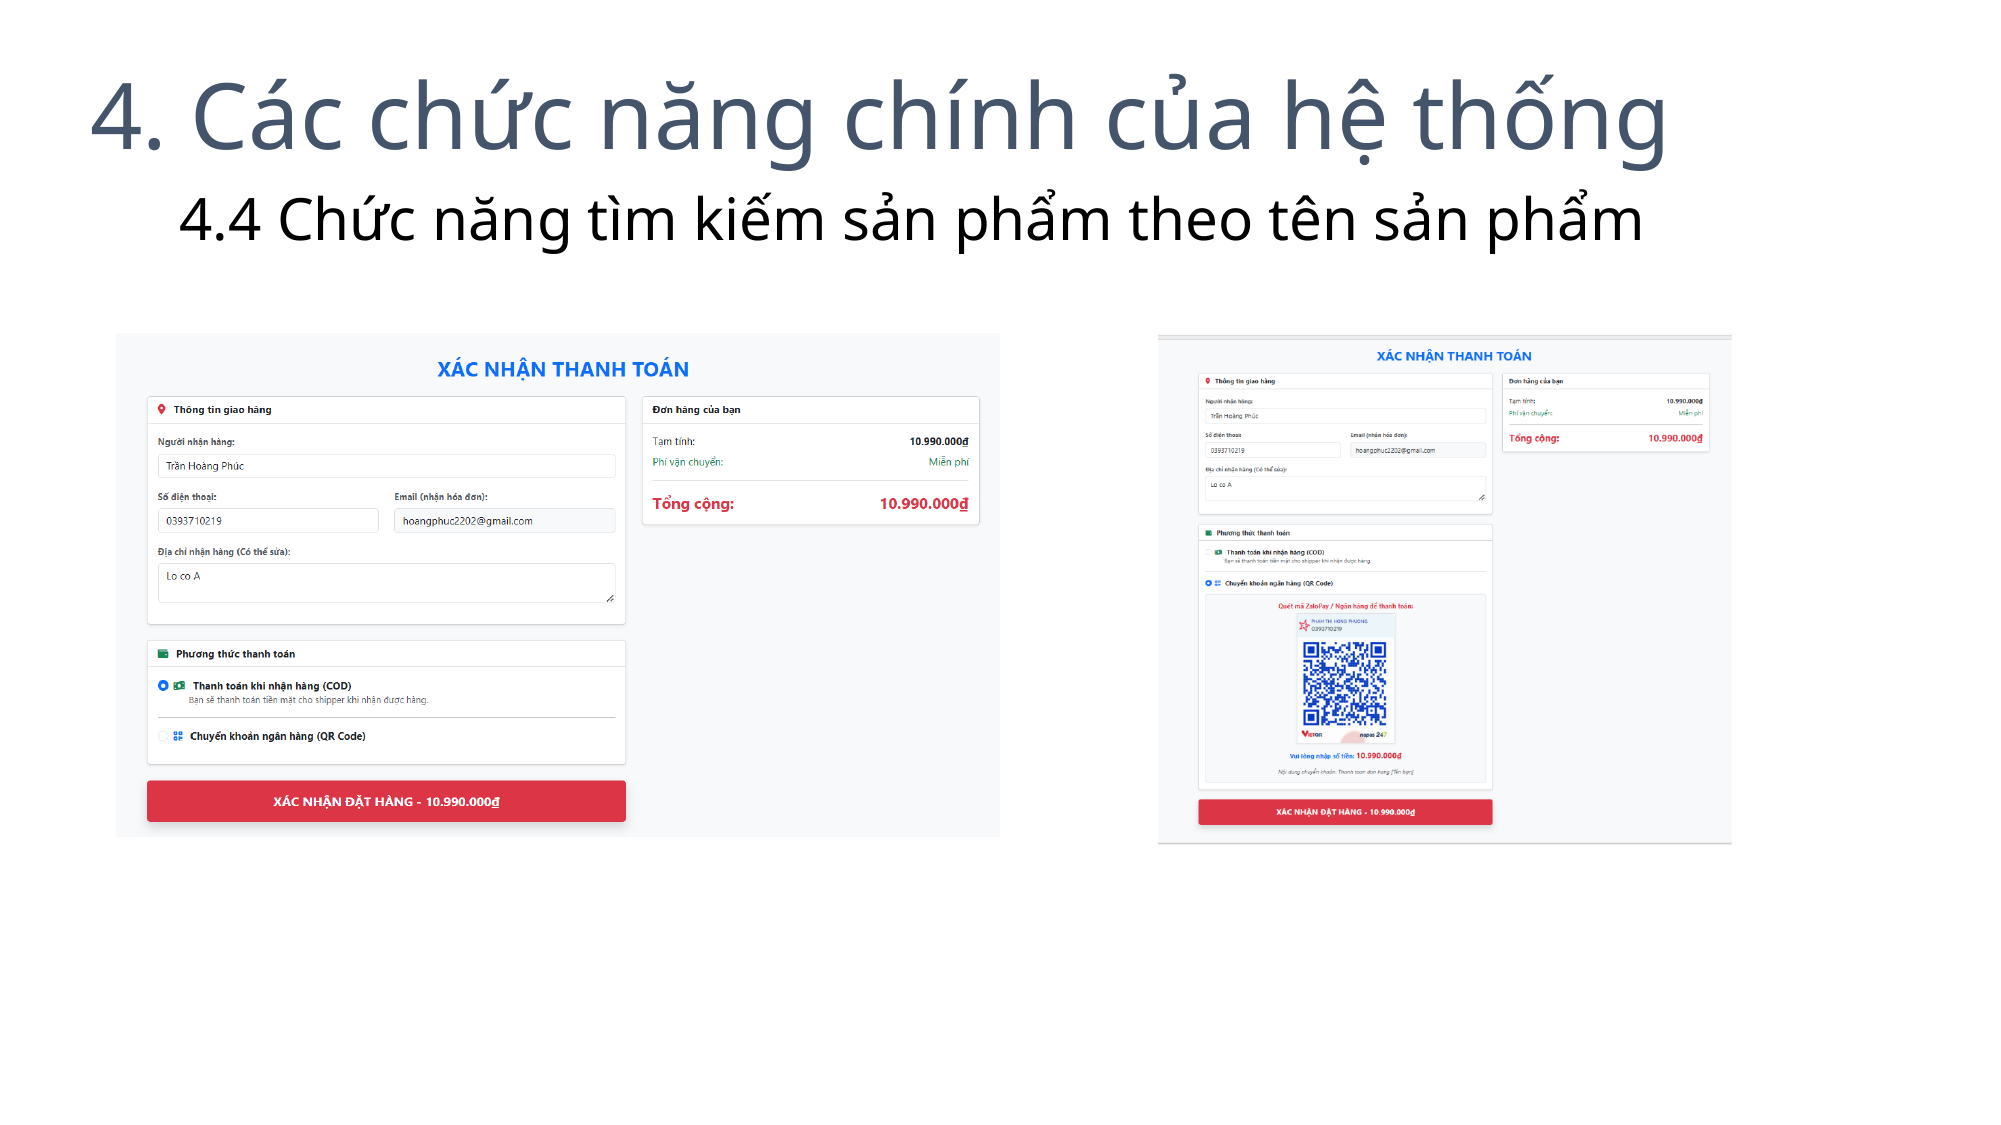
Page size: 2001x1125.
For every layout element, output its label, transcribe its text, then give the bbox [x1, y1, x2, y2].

text_box 4. Các chức năng chính của hệ thống [75, 18, 1946, 207]
picture [115, 333, 1000, 837]
picture [1158, 333, 1732, 845]
text_box 4.4 Chức năng tìm kiếm sản phẩm theo tên sản phẩm [164, 174, 1692, 260]
